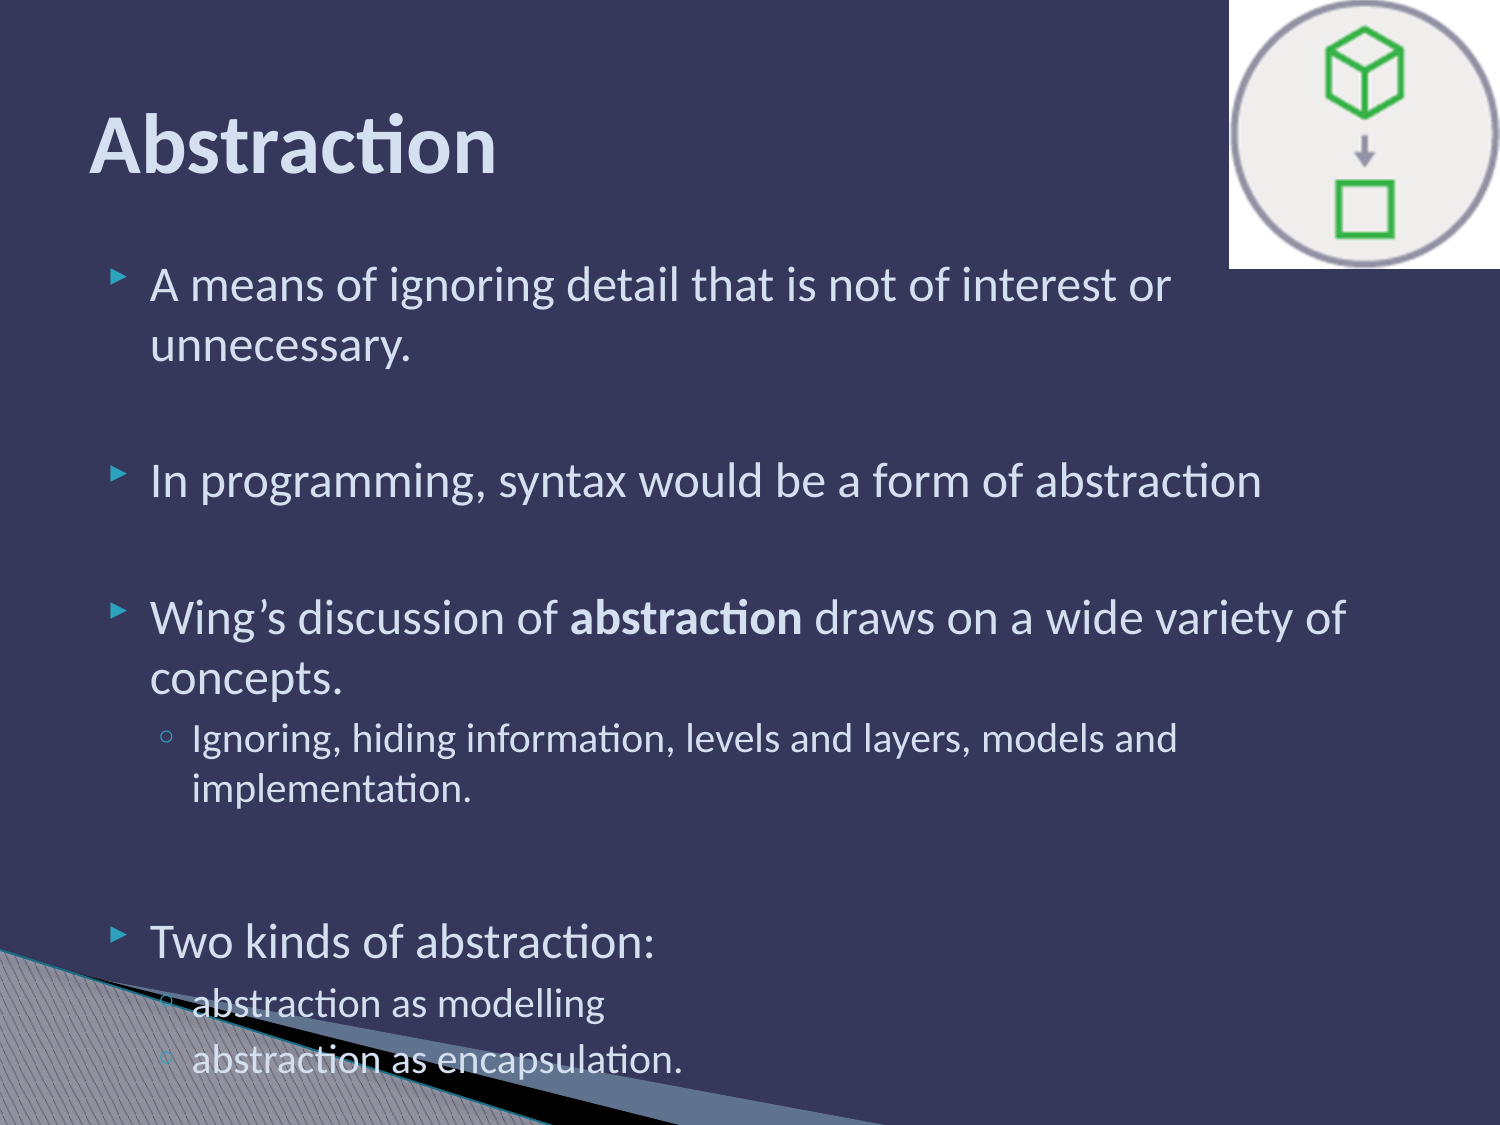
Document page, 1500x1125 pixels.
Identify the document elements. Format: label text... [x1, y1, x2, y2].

title Abstraction [75, 45, 1223, 233]
list A means of ignoring detail that is not of interest or unnecessary. In programming, syntax would be a form of abstraction Wing’s discussion of abstraction draws on a wide variety of concepts. Ignoring, hiding information, levels and layers, models and implementation. Two kinds of abstraction: abstraction as modelling abstraction as encapsulation. [75, 243, 1400, 986]
picture [1229, 0, 1500, 269]
